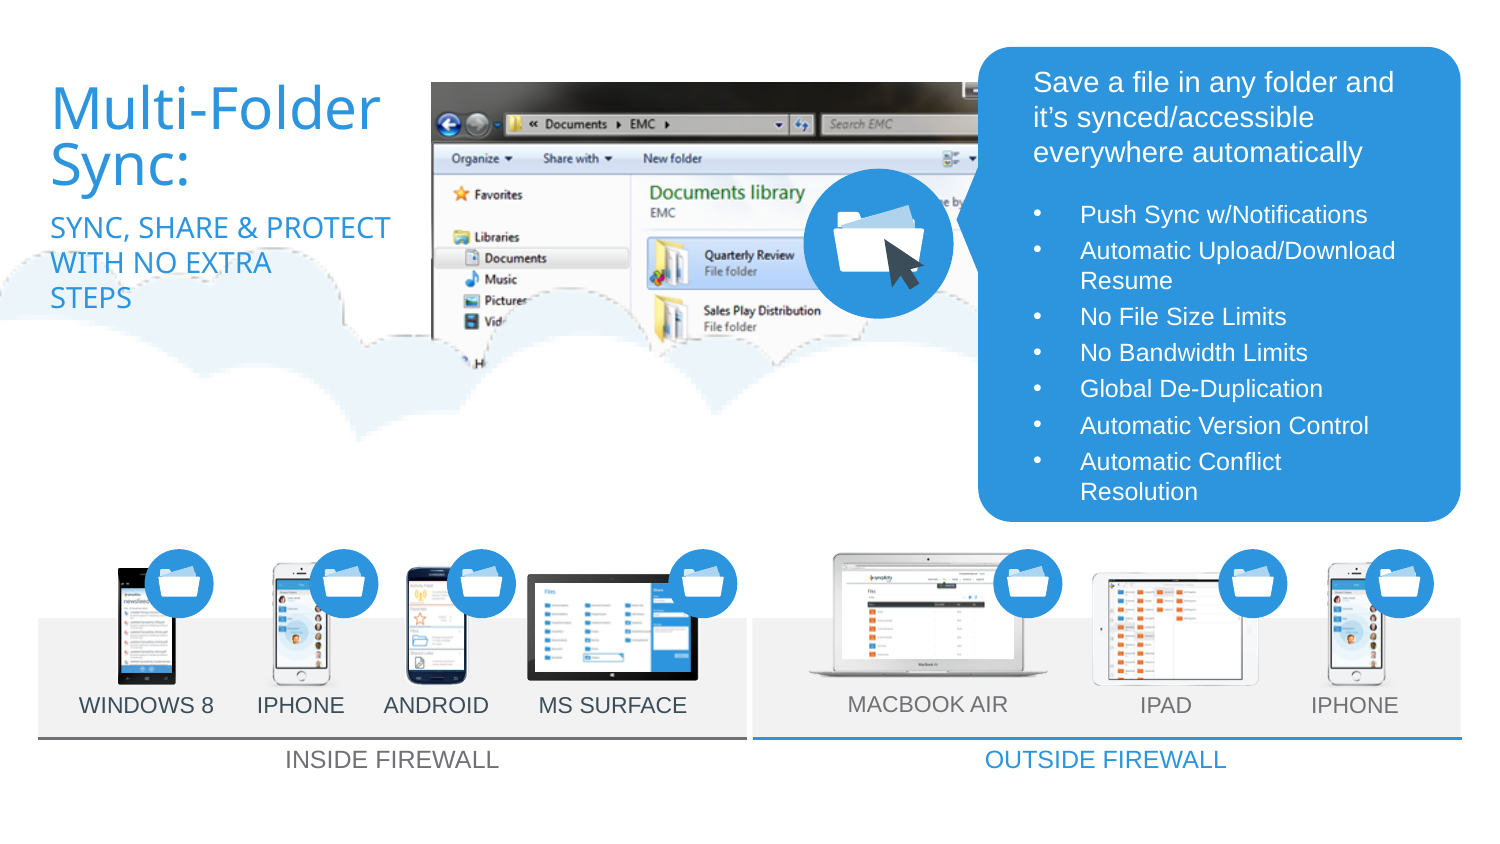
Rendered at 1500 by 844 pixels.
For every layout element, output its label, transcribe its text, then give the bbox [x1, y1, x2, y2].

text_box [956, 46, 1461, 523]
text_box Multi-Folder Sync: SYNC, SHARE & PROTECT WITH NO EXTRA STEPS [50, 84, 424, 224]
picture [0, 81, 1500, 844]
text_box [78, 546, 1422, 719]
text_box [38, 617, 1462, 740]
